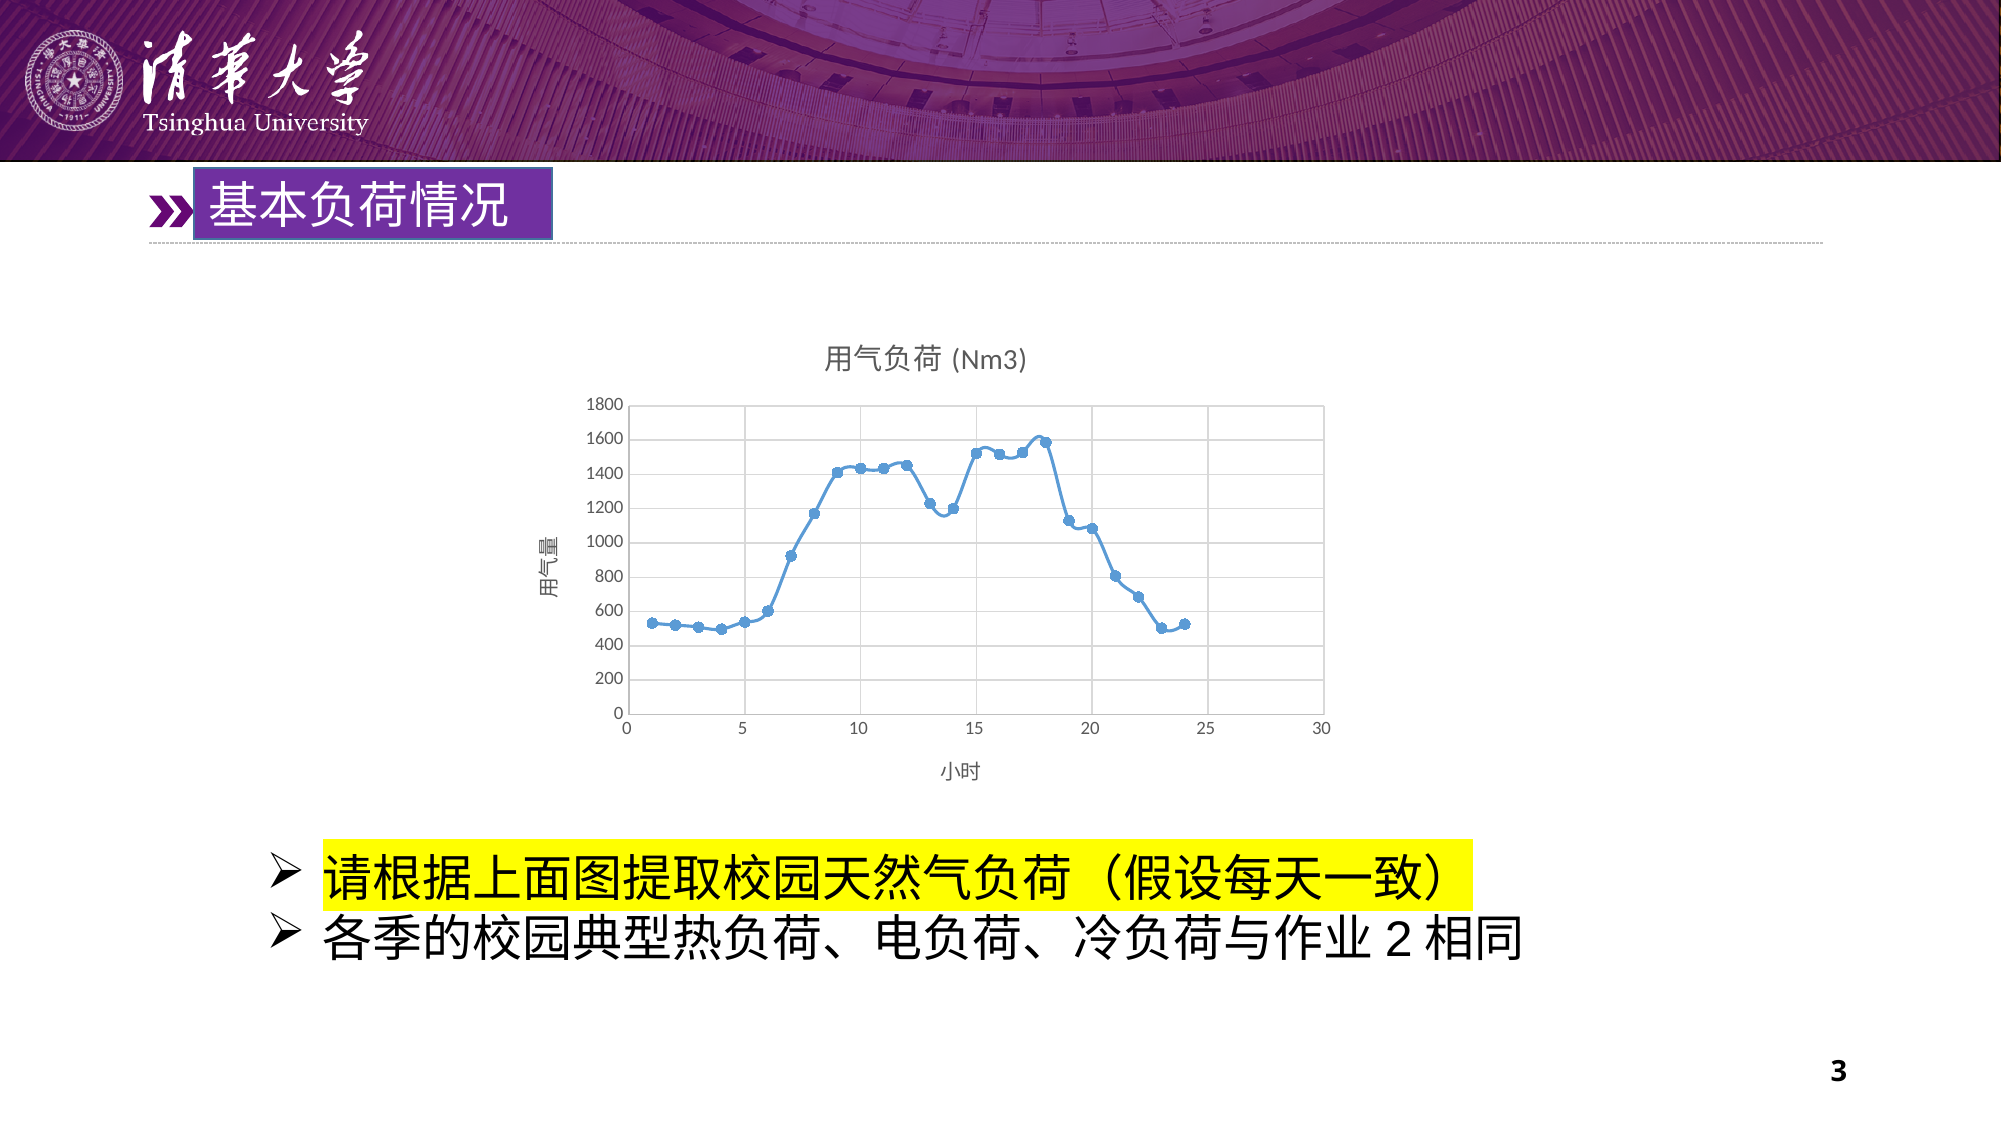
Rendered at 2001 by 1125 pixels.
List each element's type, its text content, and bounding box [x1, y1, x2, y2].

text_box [149, 195, 1823, 244]
slide_number 3 [1412, 1042, 1863, 1103]
text_box 基本负荷情况 [193, 167, 553, 195]
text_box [25, 30, 369, 136]
picture [0, 0, 2001, 162]
chart [499, 308, 1353, 817]
text_box 请根据上面图提取校园天然气负荷（假设每天一致） 各季的校园典型热负荷、电负荷、冷负荷与作业2相同 [251, 839, 2000, 975]
